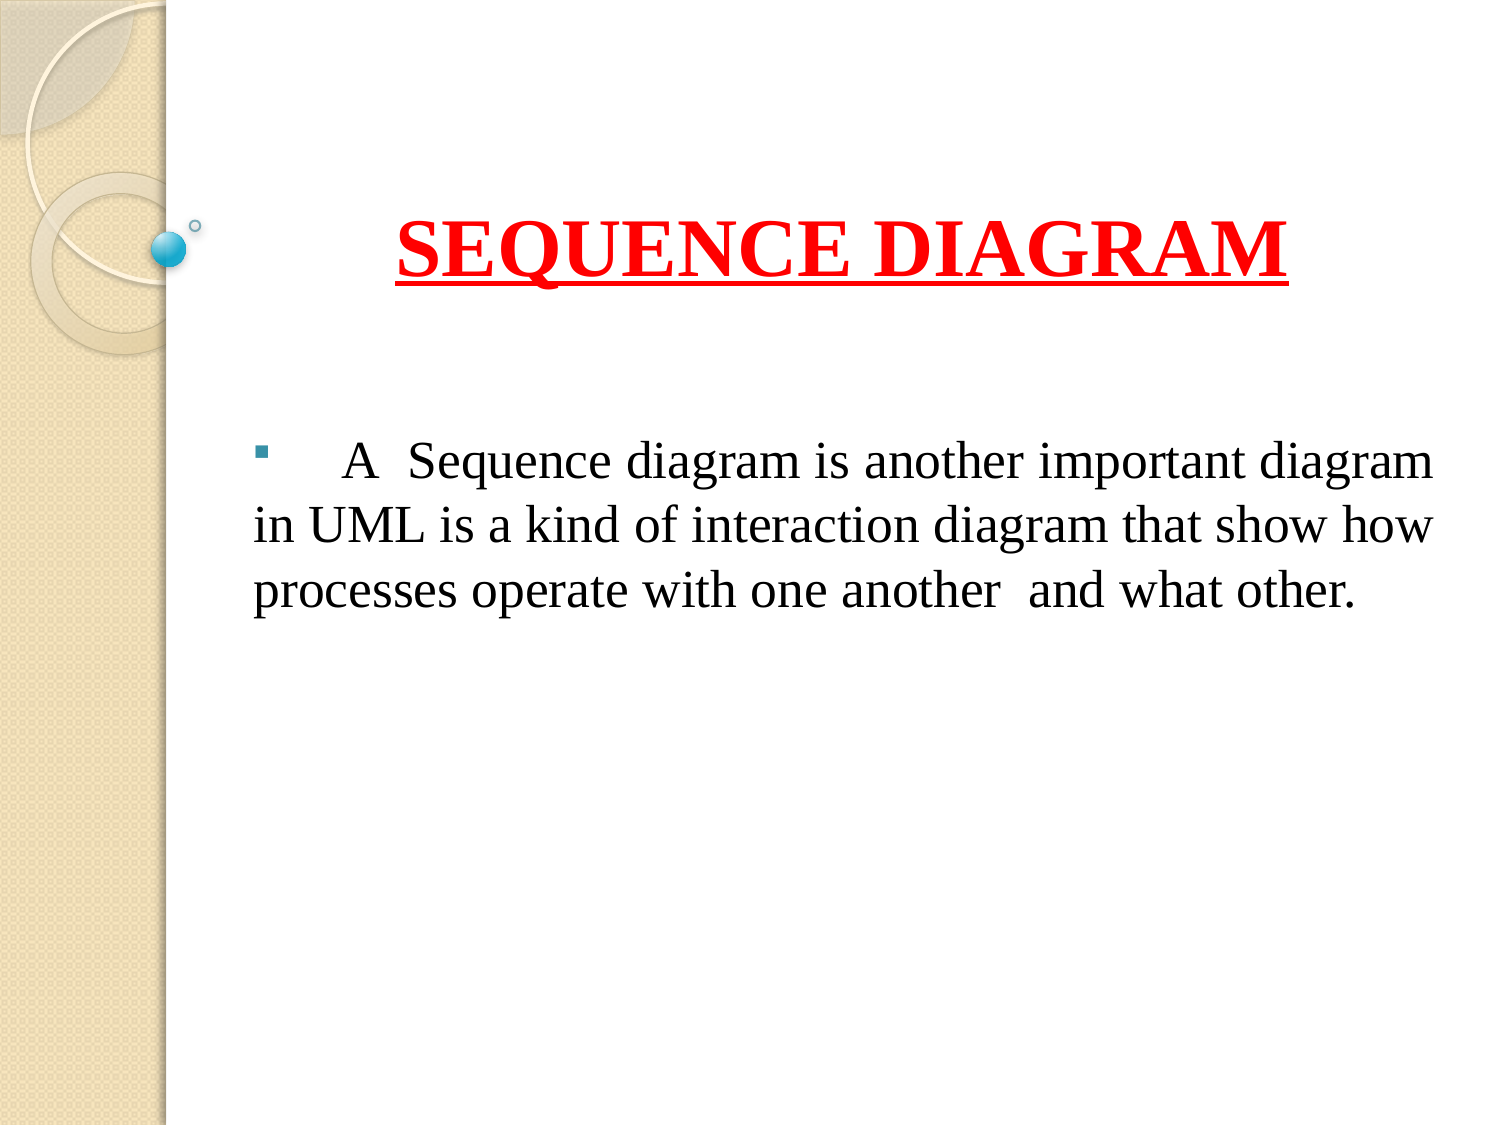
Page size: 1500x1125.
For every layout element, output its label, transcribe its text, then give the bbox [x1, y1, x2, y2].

title SEQUENCE DIAGRAM [234, 59, 1450, 301]
subtitle A Sequence diagram is another important diagram in UML is a kind of interaction diagram that show how processes operate with one another and what other. [234, 425, 1450, 688]
